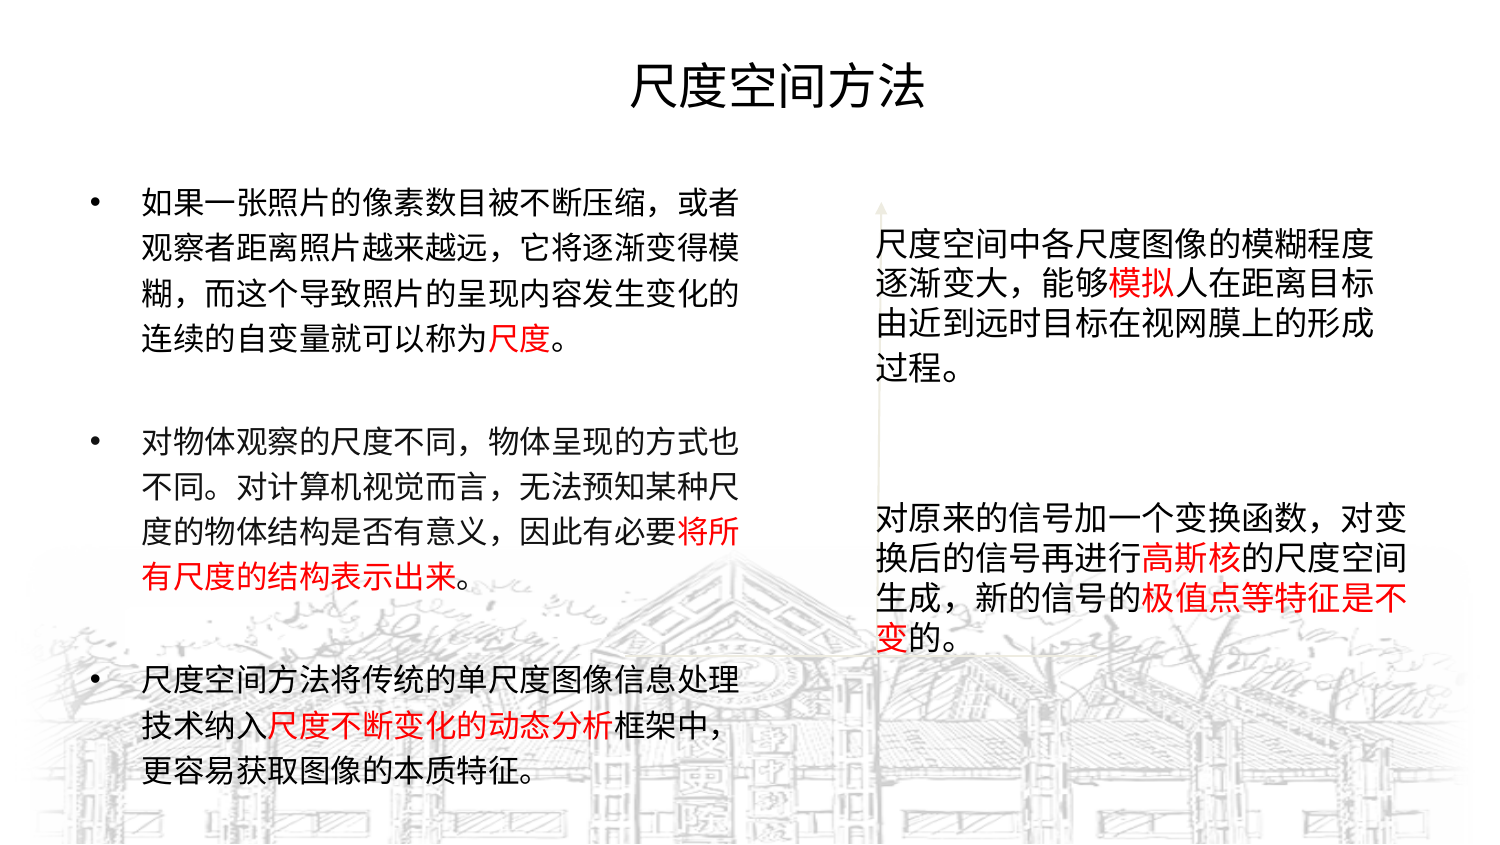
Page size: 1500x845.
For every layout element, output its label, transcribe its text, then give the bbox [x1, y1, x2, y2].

text_box 对原来的信号加一个变换函数，对变换后的信号再进行高斯核的尺度空间生成，新的信号的极值点等特征是不变的。 [860, 489, 1440, 522]
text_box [651, 426, 1107, 432]
picture [0, 524, 1500, 844]
text_box 尺度空间中各尺度图像的模糊程度逐渐变大，能够模拟人在距离目标由近到远时目标在视网膜上的形成过程。 [860, 215, 1418, 440]
title 尺度空间方法 [243, 46, 1313, 122]
list 如果一张照片的像素数目被不断压缩，或者观察者距离照片越来越远，它将逐渐变得模糊，而这个导致照片的呈现内容发生变化的连续的自变量就可以称为尺度。 对物体观察的尺度不同，物体呈现的方式也不同。对计算机视觉而言，无法预知某种尺度的物体结构是否有意义，因此有必要将所有尺度的结构表示出来。 尺度空间方法将传统的单尺度图像信息处理技术纳入尺度不断变化的动态分析框架中，更容易获取图像的本质特征。 [74, 168, 768, 522]
